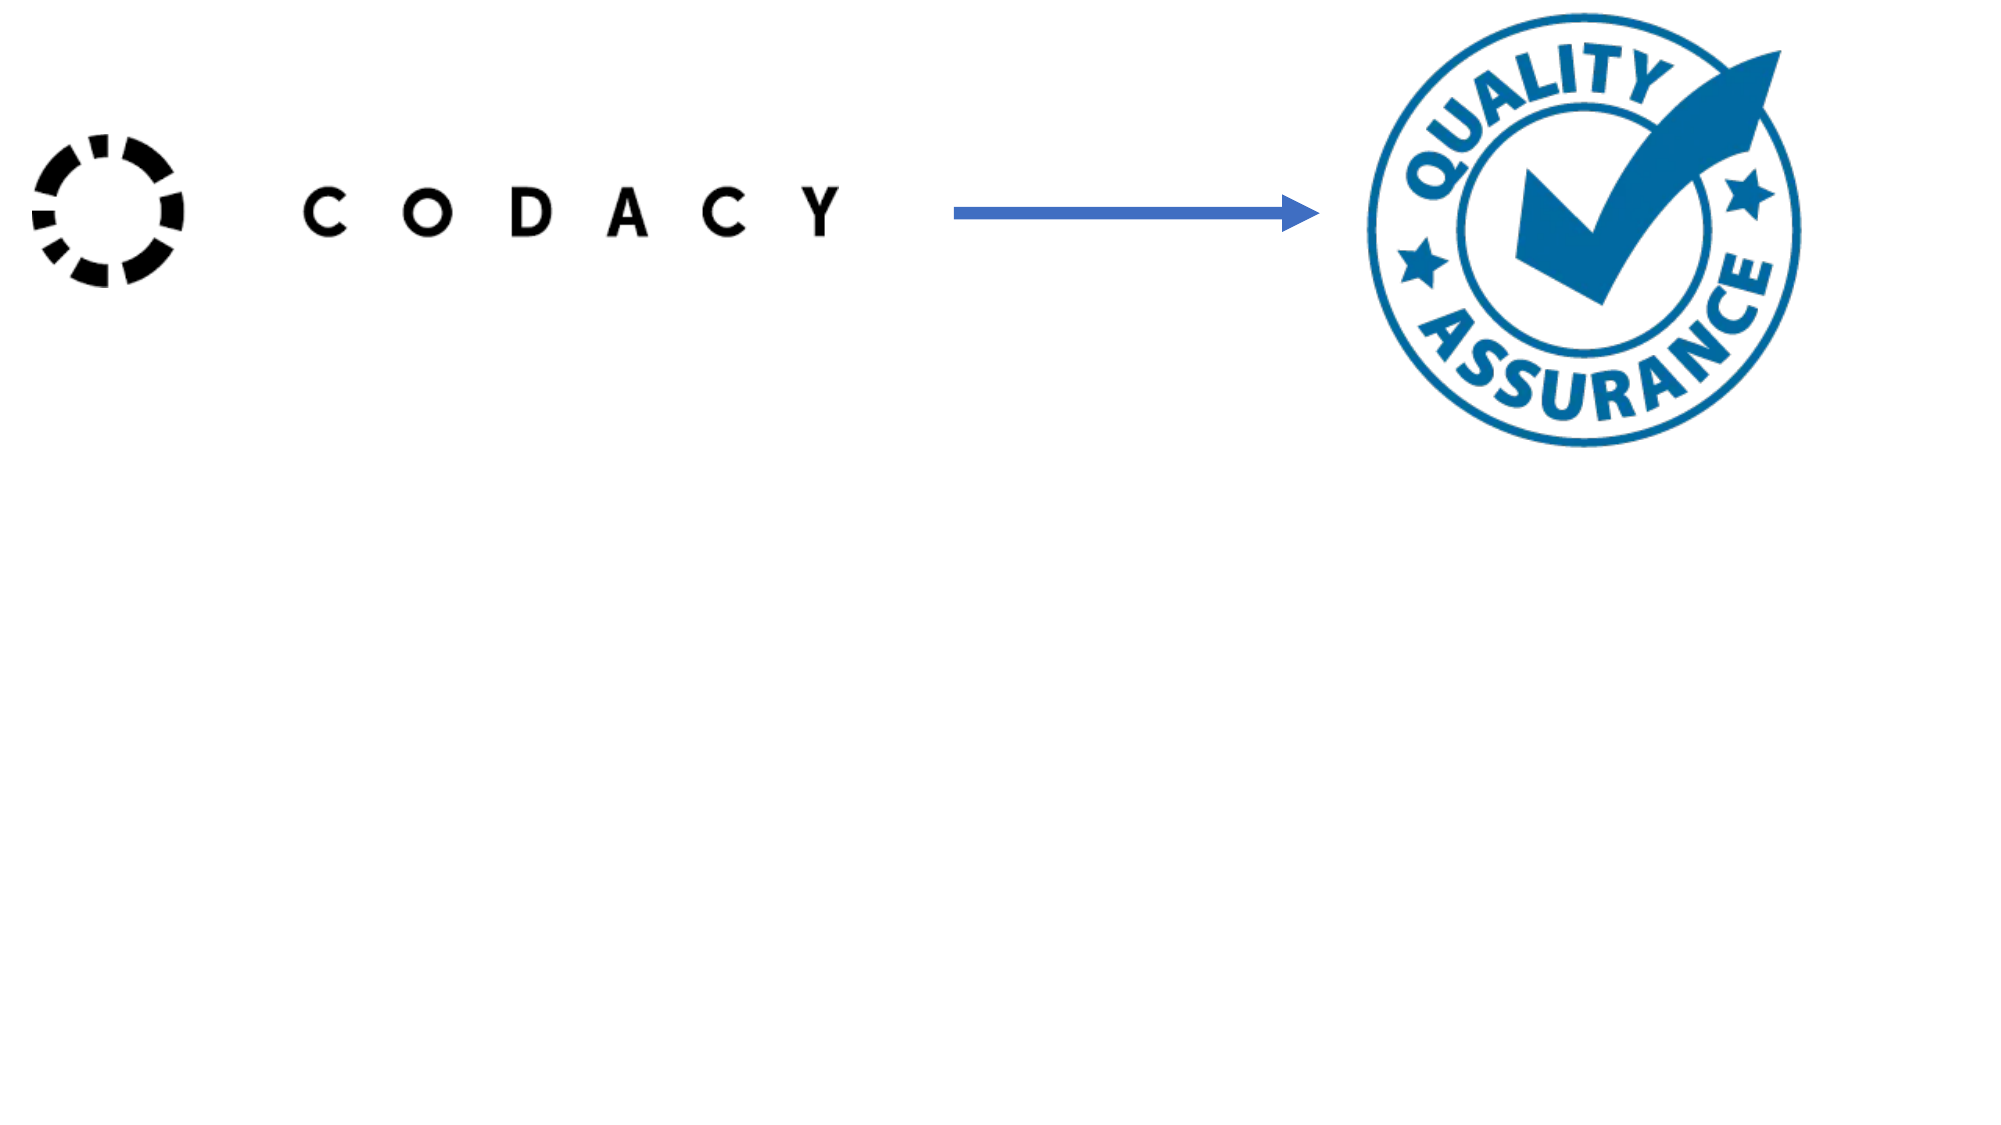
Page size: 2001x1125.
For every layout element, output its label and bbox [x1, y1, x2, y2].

picture [1349, 0, 1819, 465]
picture [32, 134, 839, 289]
text_box [953, 206, 1320, 220]
